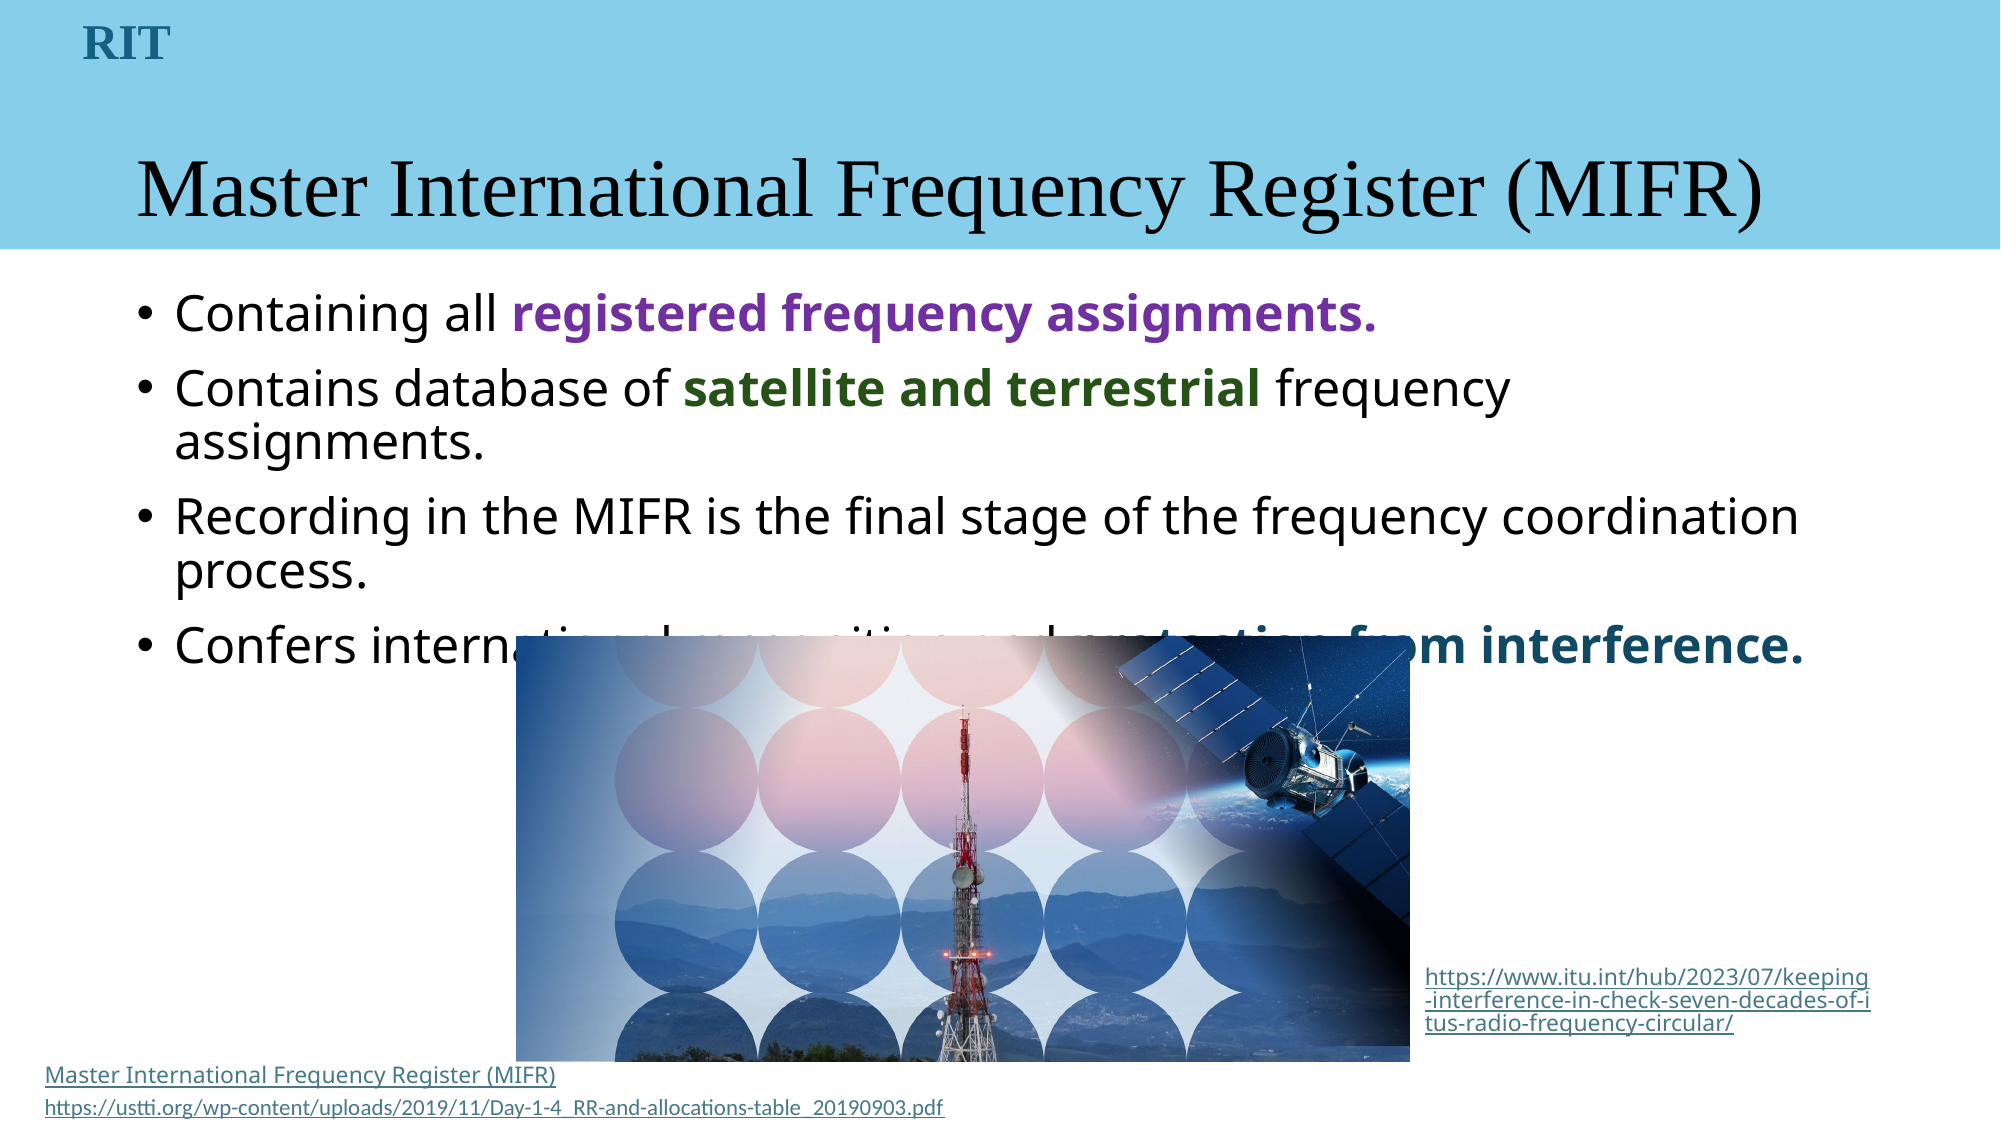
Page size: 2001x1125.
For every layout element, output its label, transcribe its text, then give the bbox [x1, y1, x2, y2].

picture [515, 636, 1411, 1062]
text_box [0, 0, 2000, 250]
text_box https://www.itu.int/hub/2023/07/keeping-interference-in-check-seven-decades-of-itus-radio-frequency-circular/ [1411, 955, 1889, 1002]
list Containing all registered frequency assignments. Contains database of satellite and terrestrial frequency assignments. Recording in the MIFR is the final stage of the frequency coordination process. Confers international recognition and protection from interference. [121, 343, 1847, 995]
text_box Master International Frequency Register (MIFR) https://ustti.org/wp-content/uploads/2019/11/Day-1-4_RR-and-allocations-table_20190903.pdf [29, 1053, 1197, 1125]
text_box RIT [67, 1, 518, 77]
text_box Master International Frequency Register (MIFR) [121, 125, 1847, 343]
